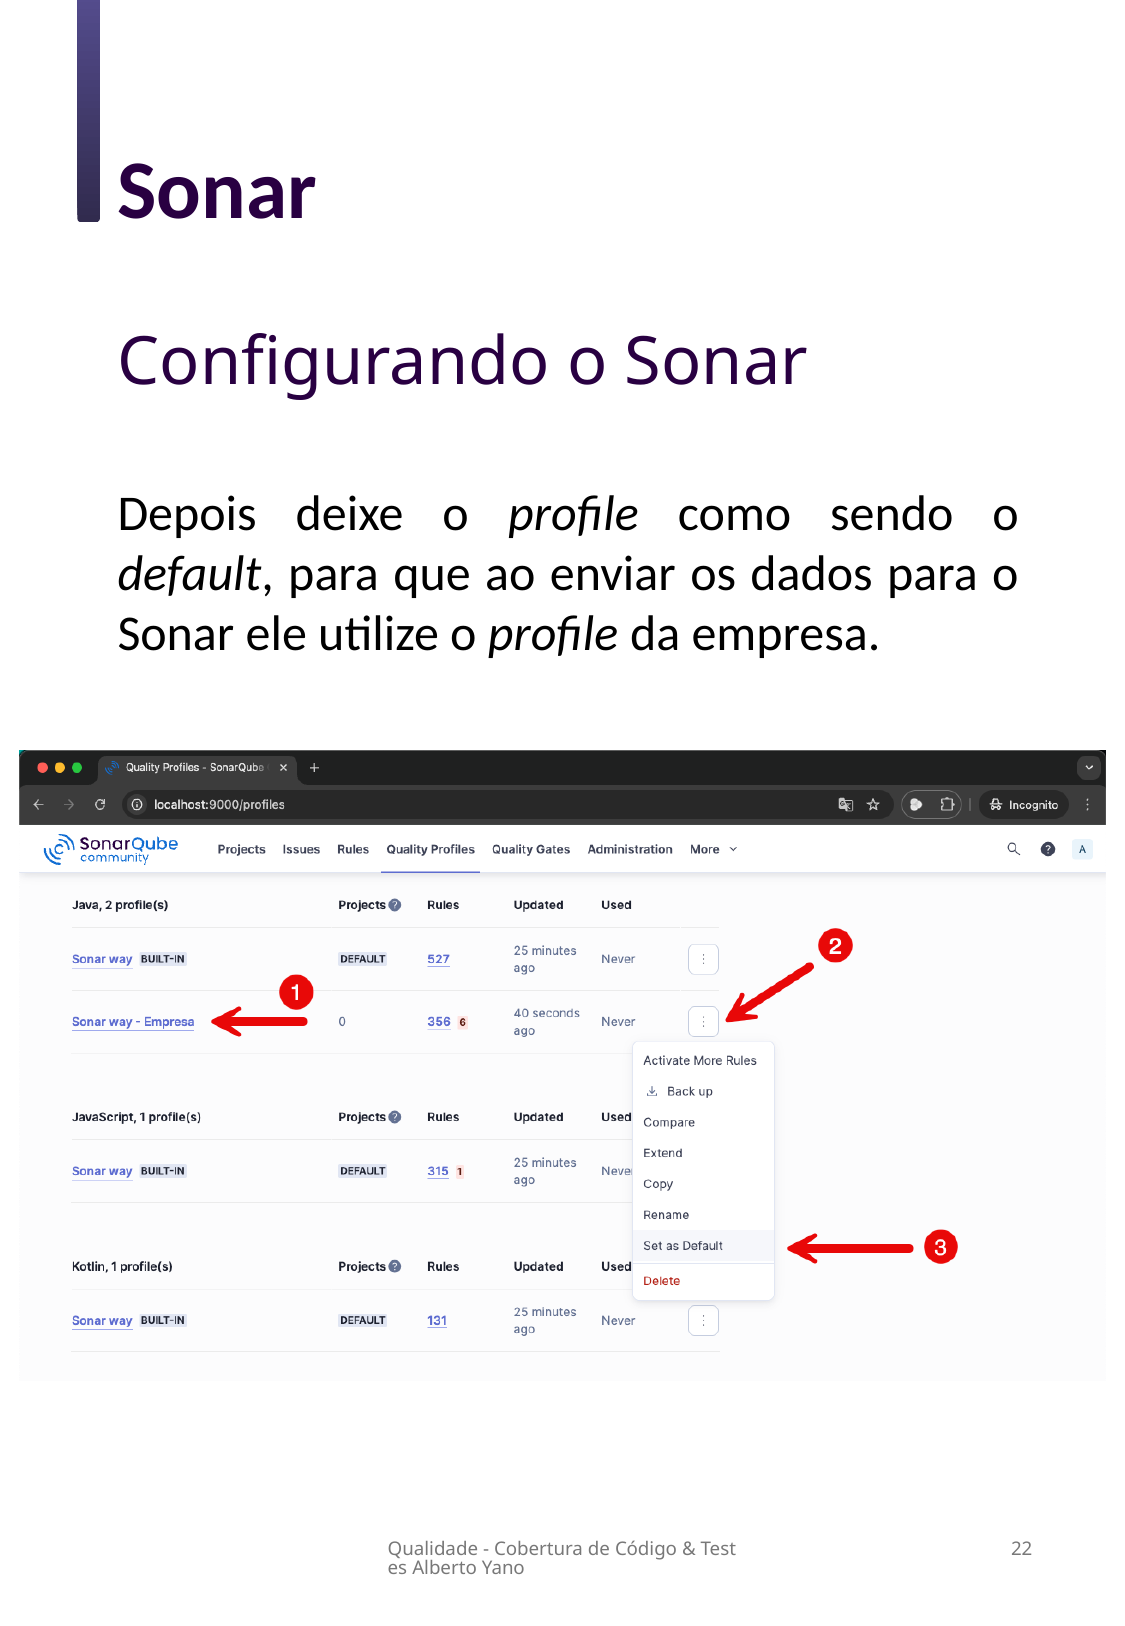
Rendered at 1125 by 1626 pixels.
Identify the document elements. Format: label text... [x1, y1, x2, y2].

text_box Depois deixe o profile como sendo o default, para que ao enviar os dados para o Sonar ele utilize o profile da empresa. [102, 473, 1034, 668]
footer Qualidade - Cobertura de Código & Testes Alberto Yano [372, 1506, 753, 1593]
text_box Configurando o Sonar [102, 310, 1034, 406]
slide_number 22 [794, 1506, 1048, 1593]
text_box Sonar [102, 127, 991, 243]
picture [18, 749, 1107, 1381]
text_box [75, 0, 102, 224]
